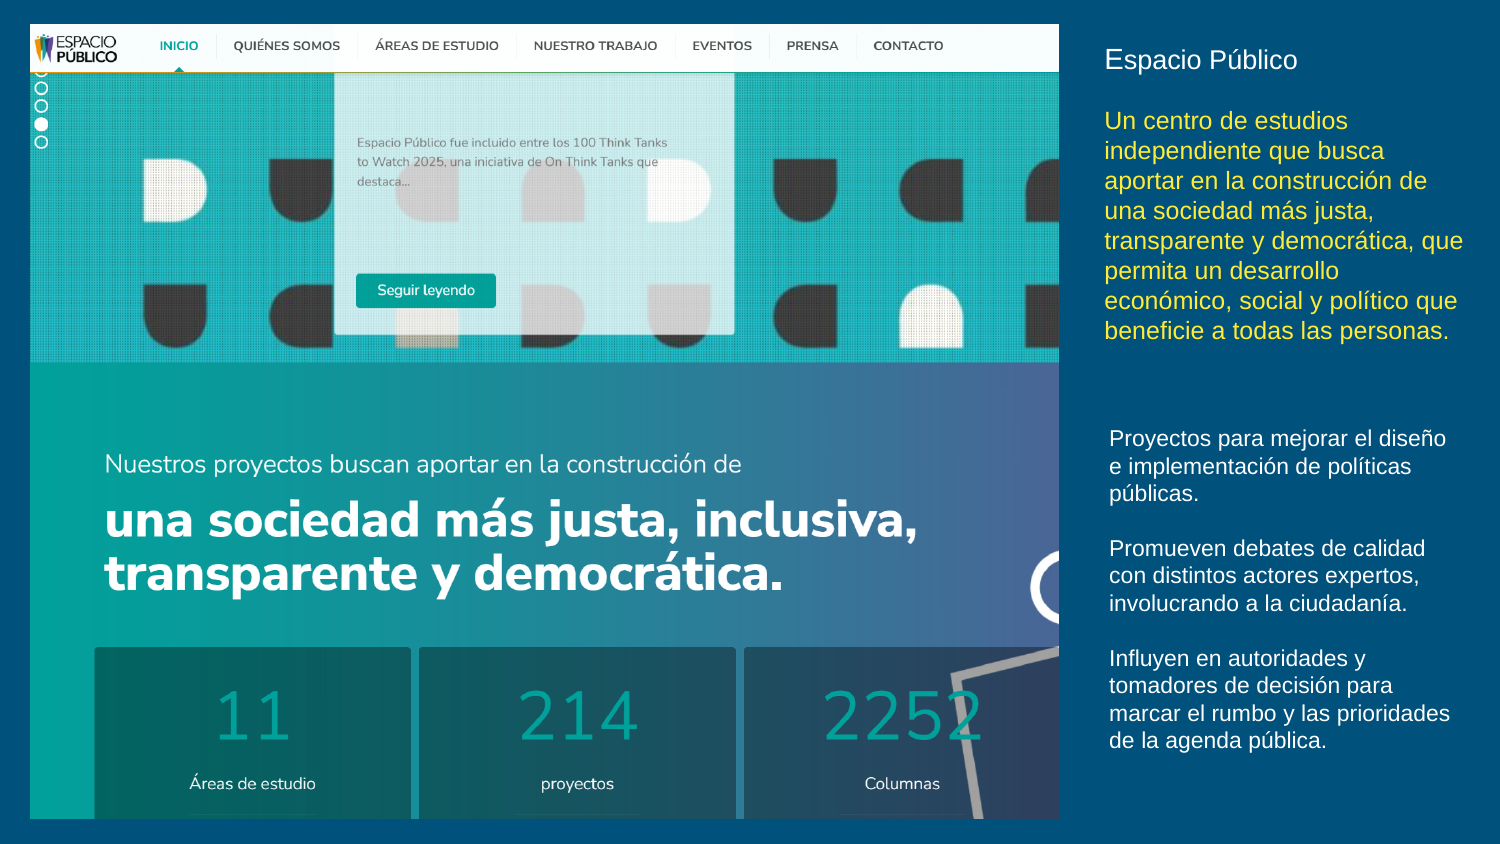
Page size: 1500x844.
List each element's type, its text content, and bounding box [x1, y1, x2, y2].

picture [31, 25, 1058, 818]
text_box Espacio Público Un centro de estudios independiente que busca aportar en la construcción de una sociedad más justa, transparente y democrática, que permita un desarrollo económico, social y político que beneficie a todas las personas. [1089, 24, 1486, 360]
text_box Proyectos para mejorar el diseño e implementación de políticas públicas. Promueven debates de calidad con distintos actores expertos, involucrando a la ciudadanía. Influyen en autoridades y tomadores de decisión para marcar el rumbo y las prioridades de la agenda pública. [1094, 408, 1481, 769]
